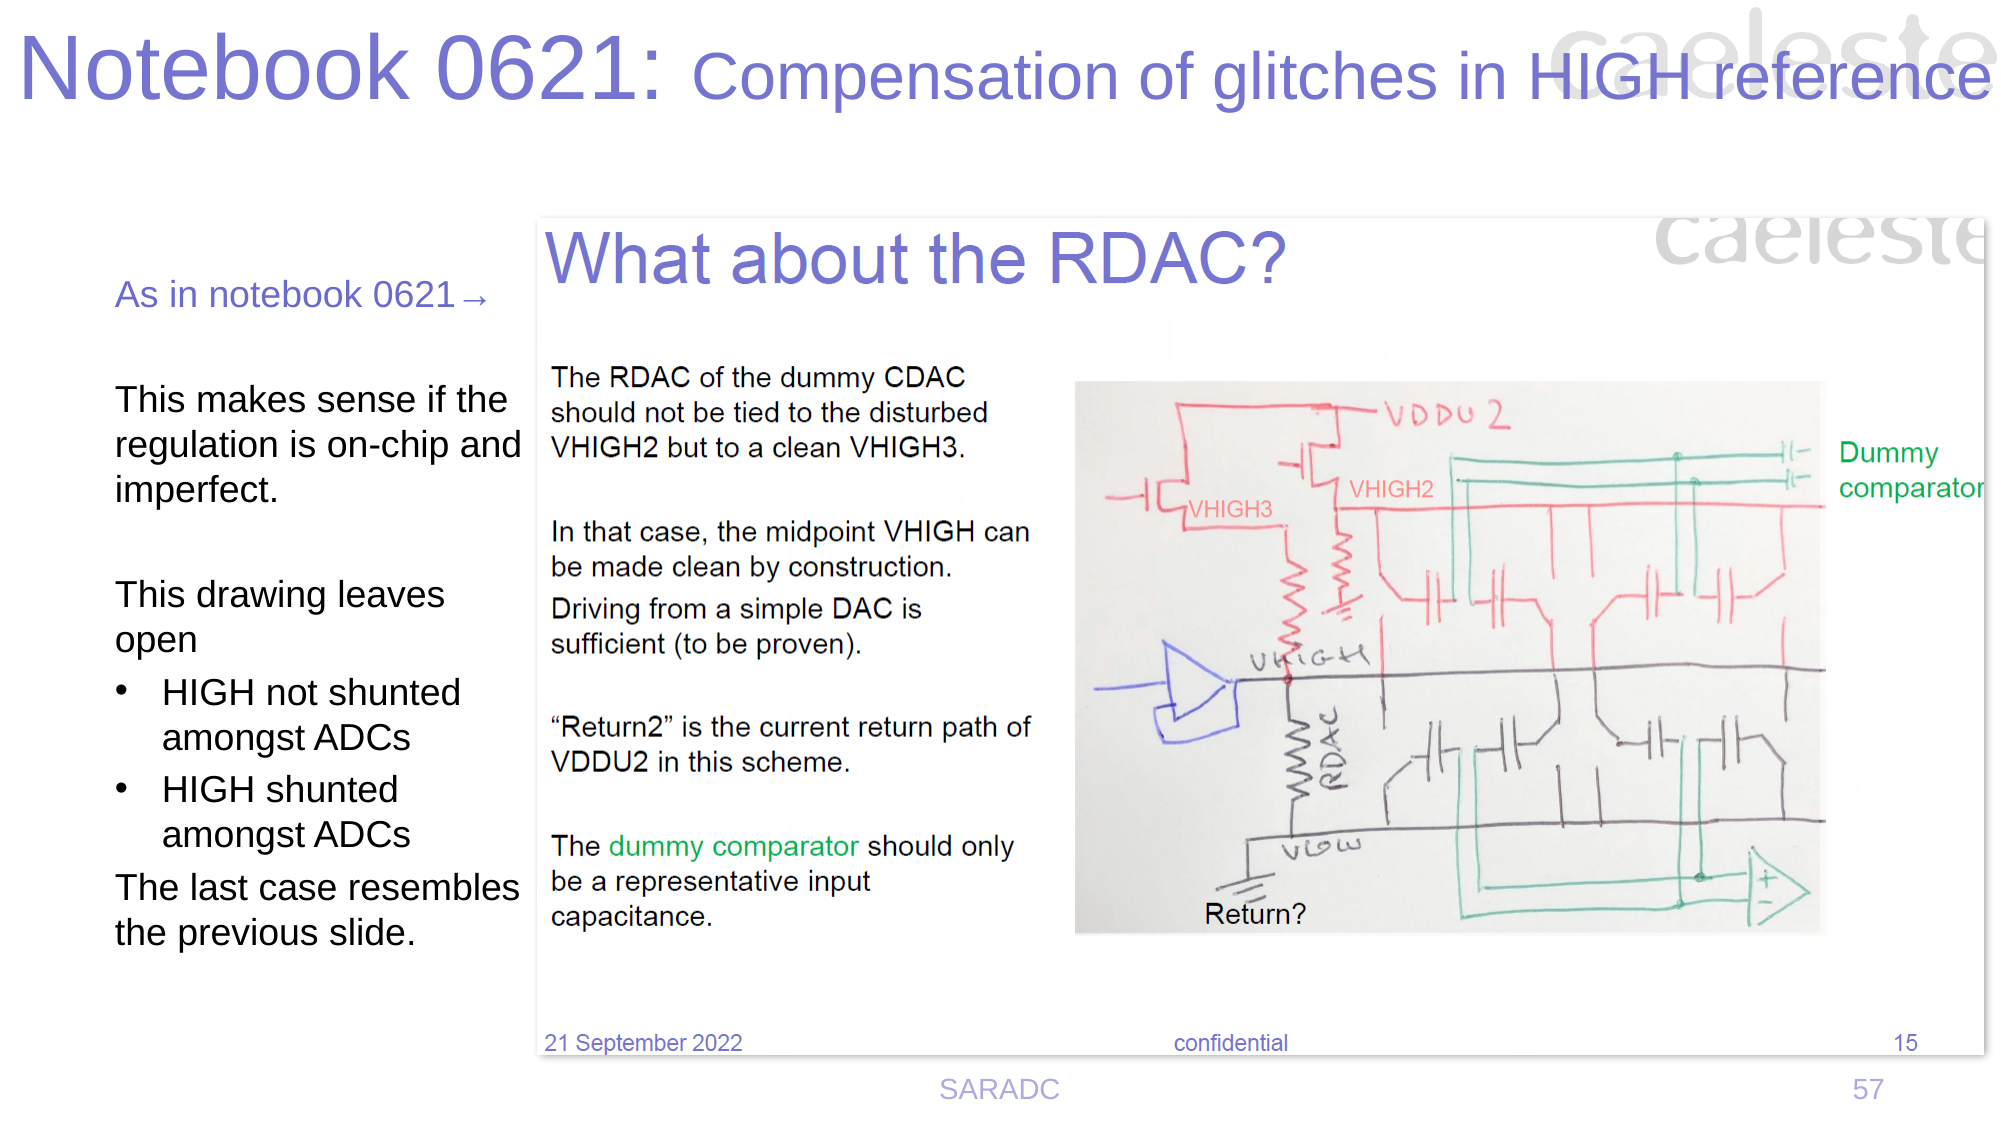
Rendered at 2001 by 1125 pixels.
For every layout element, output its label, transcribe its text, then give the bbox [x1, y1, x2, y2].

list As in notebook 0621→ This makes sense if the regulation is on-chip and imperfect. This drawing leaves open HIGH not shunted amongst ADCs HIGH shunted amongst ADCs The last case resembles the previous slide. [99, 262, 532, 1025]
title Notebook 0621: Compensation of glitches in HIGH reference [2, 0, 2000, 188]
footer SARADC [616, 1063, 1384, 1125]
slide_number 57 [1433, 1063, 1901, 1125]
picture [537, 218, 1985, 1055]
